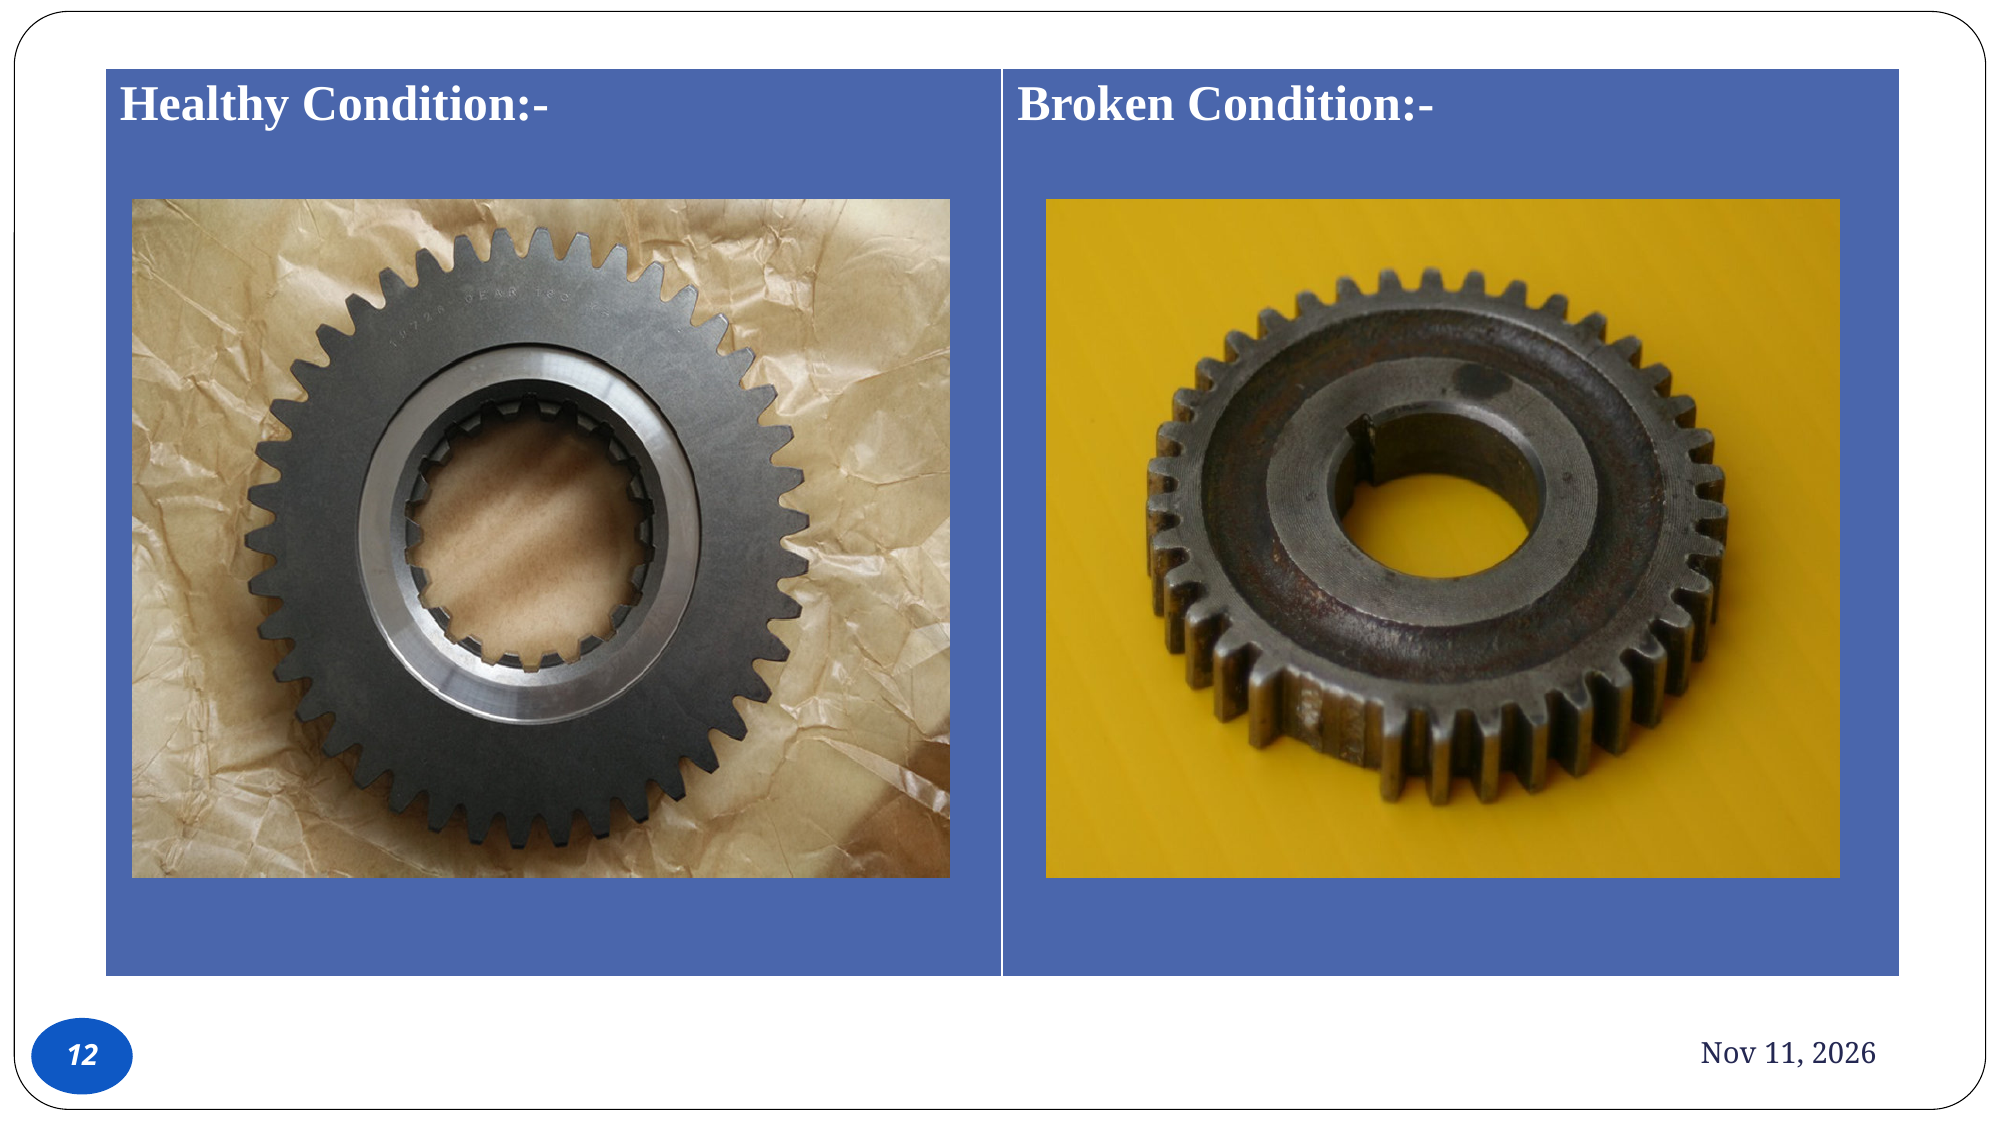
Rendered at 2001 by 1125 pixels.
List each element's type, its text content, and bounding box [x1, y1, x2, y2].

picture [132, 199, 950, 878]
table_header Healthy Condition:- [106, 69, 1001, 976]
slide_number 12 [31, 1017, 133, 1095]
picture [1046, 199, 1840, 878]
table_header Broken Condition:- [1003, 69, 1899, 976]
slide_number 26-May-24 [1350, 1015, 1892, 1094]
